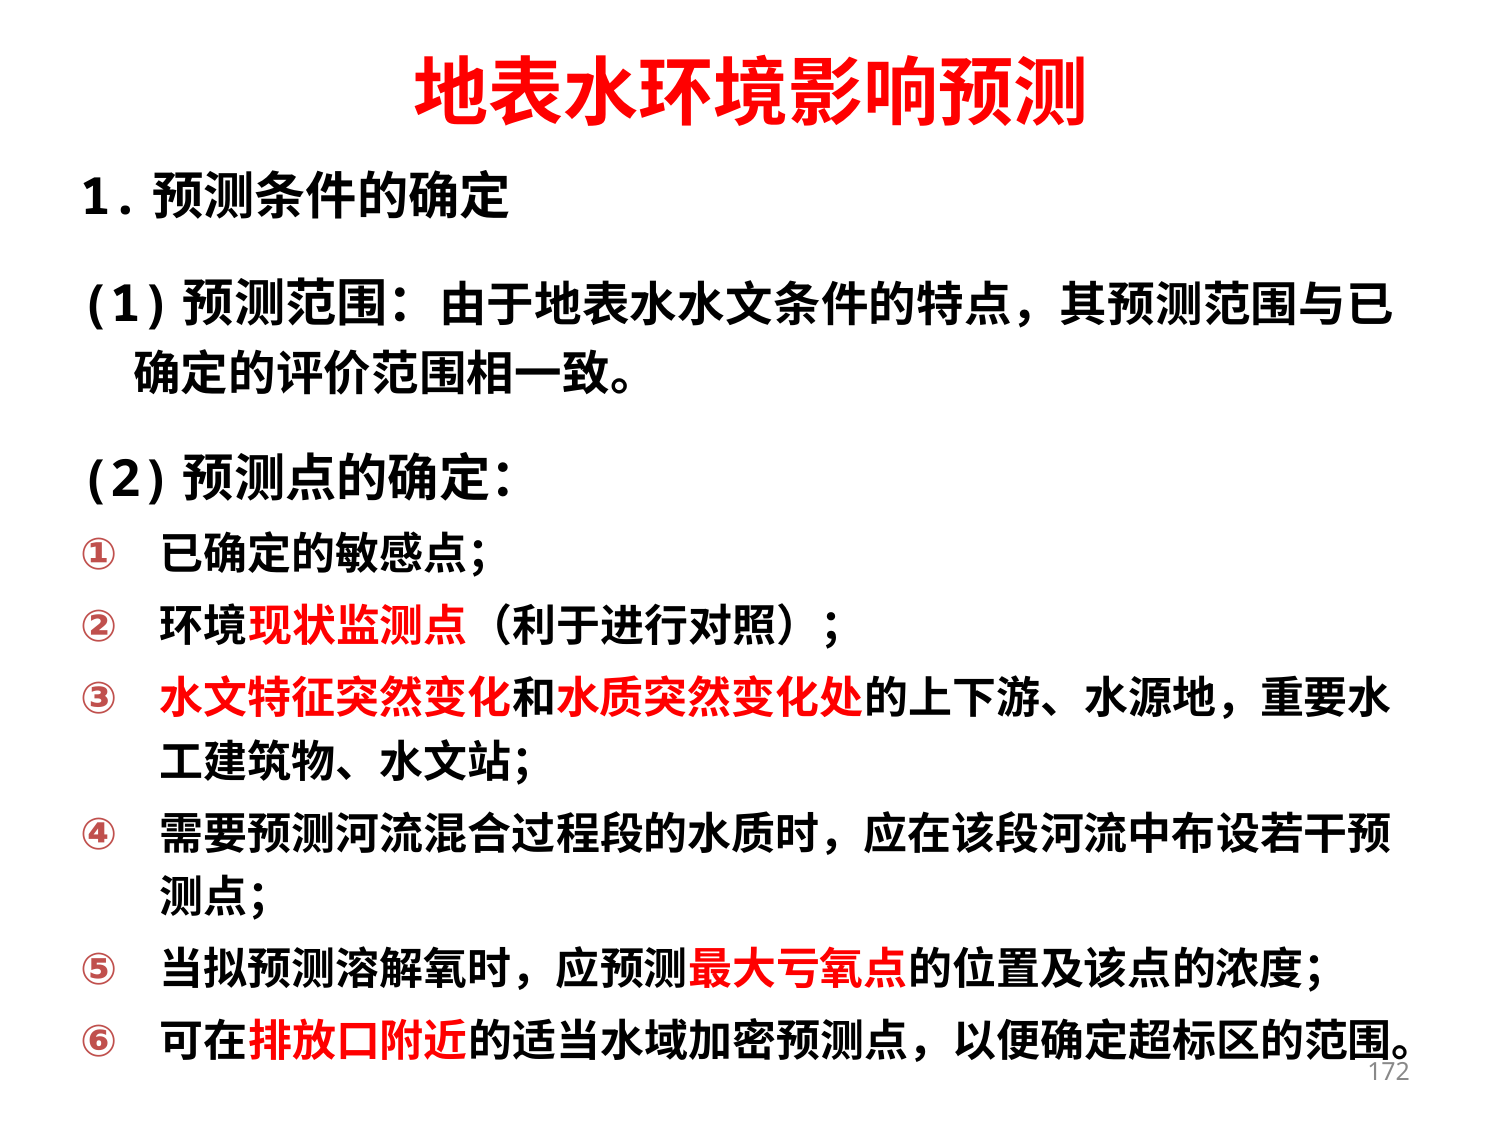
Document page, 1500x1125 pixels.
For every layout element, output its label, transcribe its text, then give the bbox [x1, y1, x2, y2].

slide_number 172 [1074, 1042, 1425, 1103]
text_box 地表水环境影响预测 [2, 19, 1500, 142]
list 1.预测条件的确定 (1)预测范围：由于地表水水文条件的特点，其预测范围与已确定的评价范围相一致。 (2)预测点的确定： 已确定的敏感点； 环境现状监测点（利于进行对照）； 水文特征突然变化和水质突然变化处的上下游、水源地，重要水工建筑物、水文站； 需要预测河流混合过程段的水质时，应在该段河流中布设若干预测点； 当拟预测溶解氧时，应预测最大亏氧点的位置及该点的浓度； 可在排放口附近的适当水域加密预测点，以便确定超标区的范围。 [64, 143, 1416, 1085]
